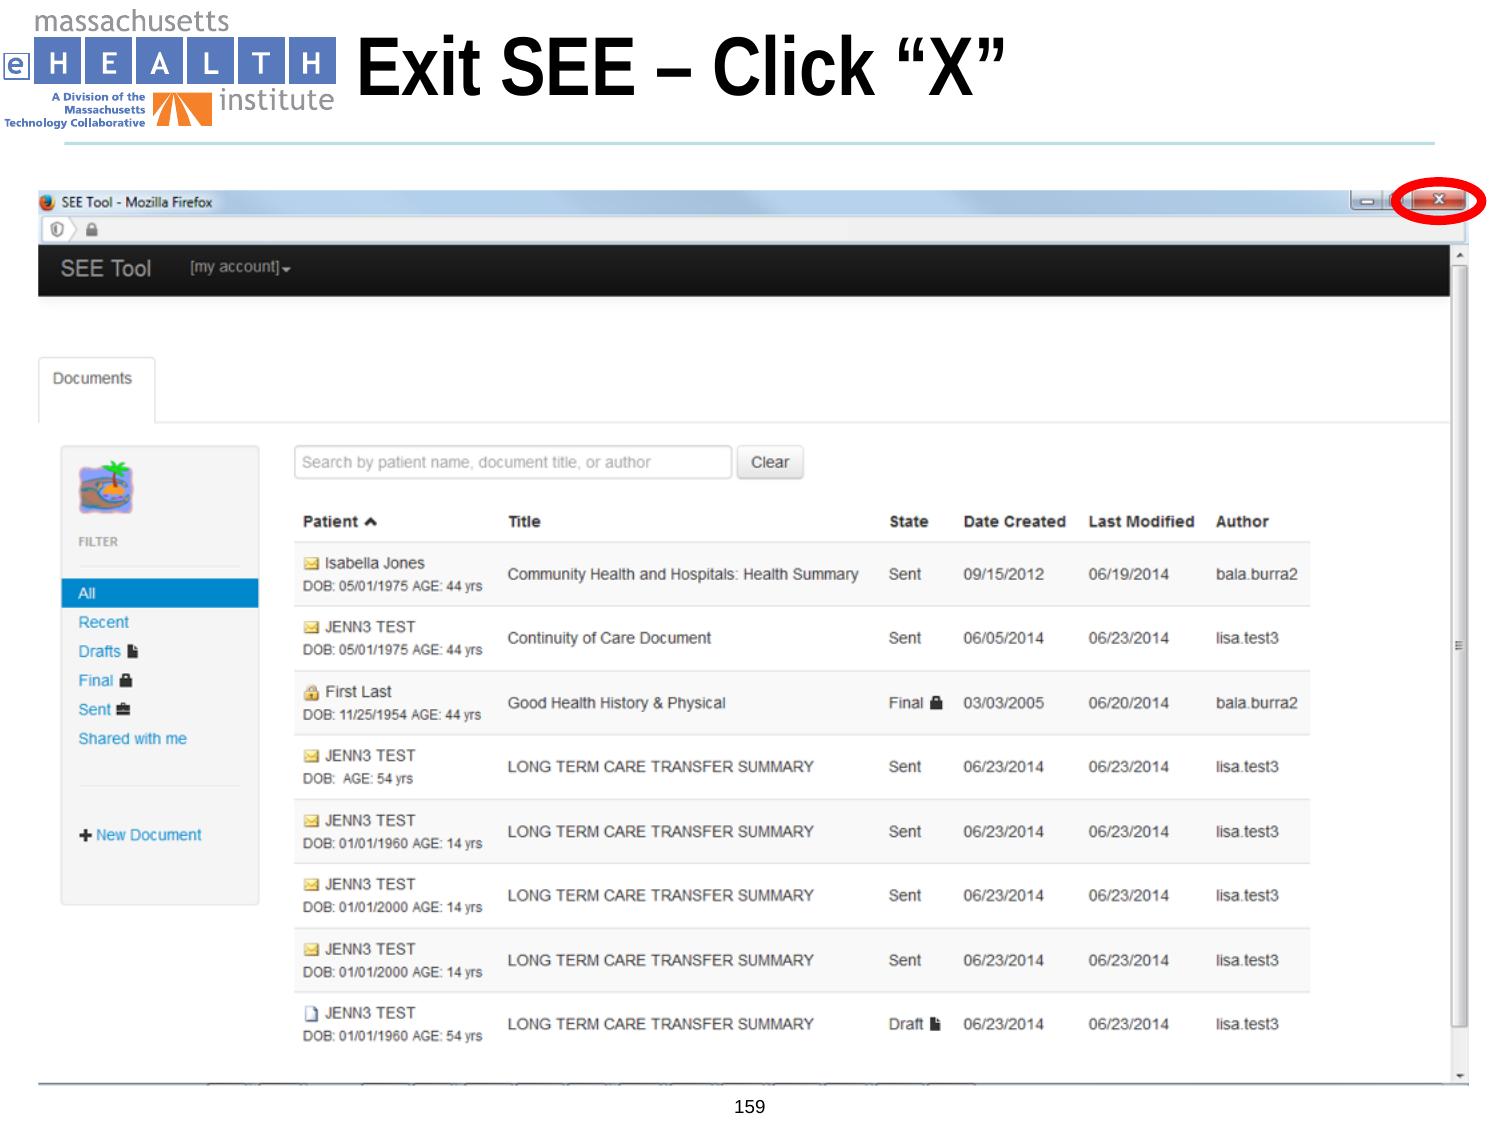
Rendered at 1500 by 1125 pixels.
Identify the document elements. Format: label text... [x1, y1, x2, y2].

picture [37, 189, 1469, 1087]
slide_number 159 [712, 1095, 788, 1113]
title Exit SEE – Click “X” [341, 0, 1500, 125]
text_box [1407, 181, 1482, 212]
